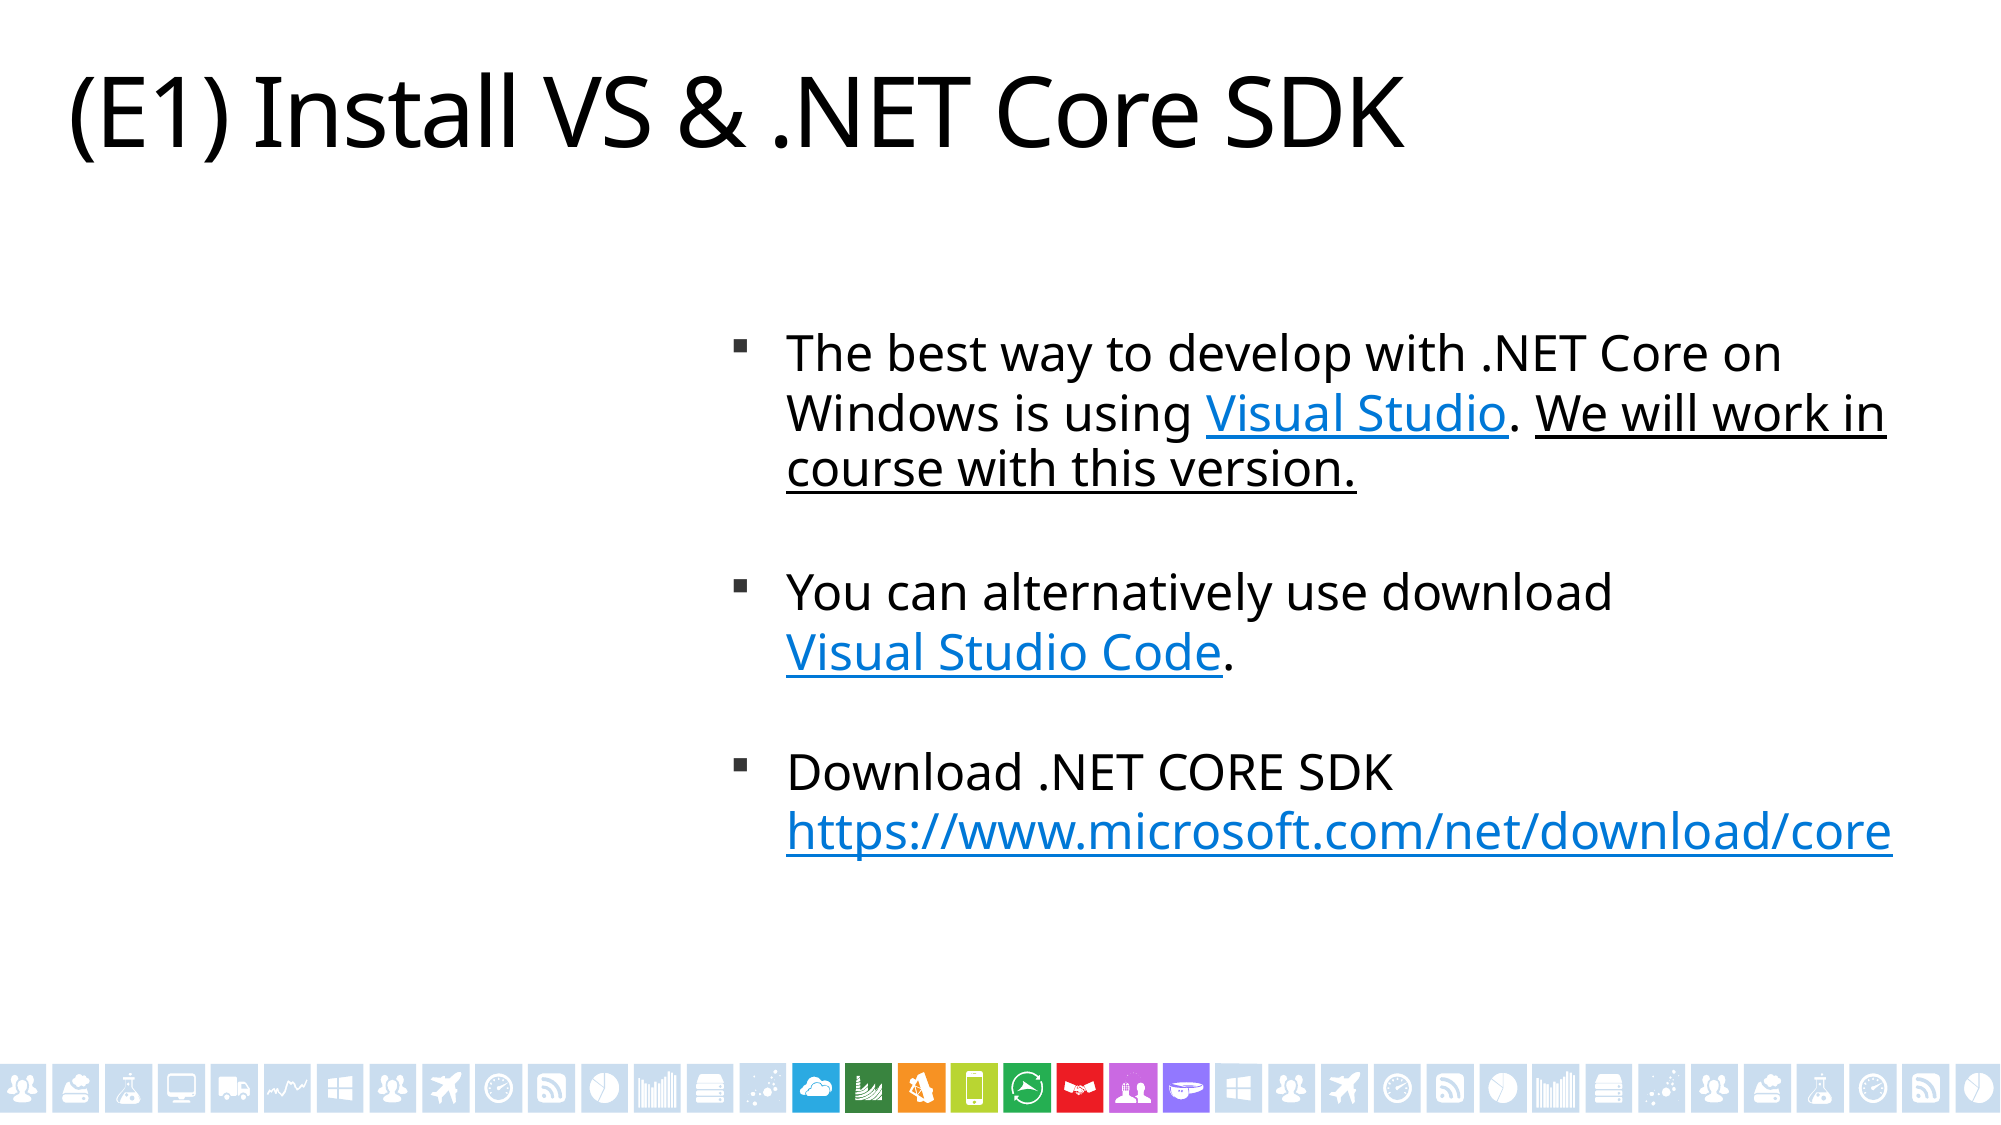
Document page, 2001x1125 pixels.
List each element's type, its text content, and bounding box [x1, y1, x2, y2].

list The best way to develop with .NET Core on Windows is using Visual Studio. We will work in course with this version. You can alternatively use download Visual Studio Code. Download .NET CORE SDK https://www.microsoft.com/net/download/core [706, 313, 2000, 1034]
title (E1) Install VS & .NET Core SDK [44, 47, 1957, 196]
